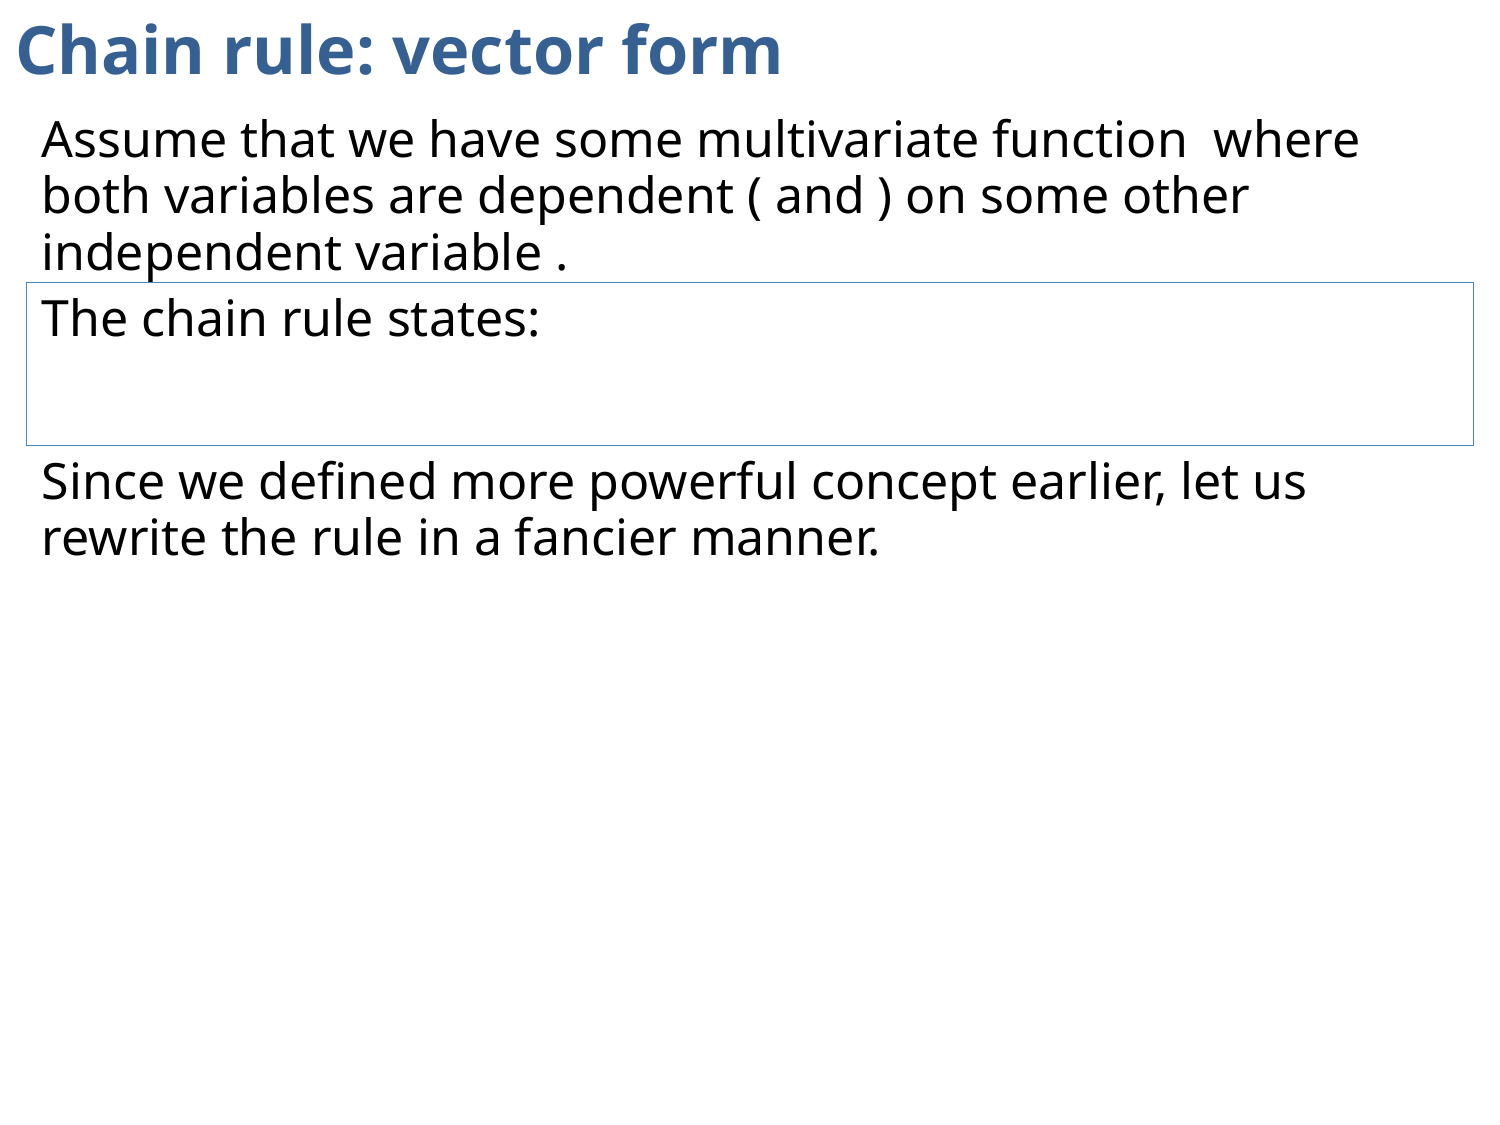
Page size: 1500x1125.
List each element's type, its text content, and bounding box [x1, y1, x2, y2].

title Chain rule: vector form [0, 0, 1500, 102]
text_box Since we defined more powerful concept earlier, let us rewrite the rule in a fancier manner. [26, 445, 1474, 563]
